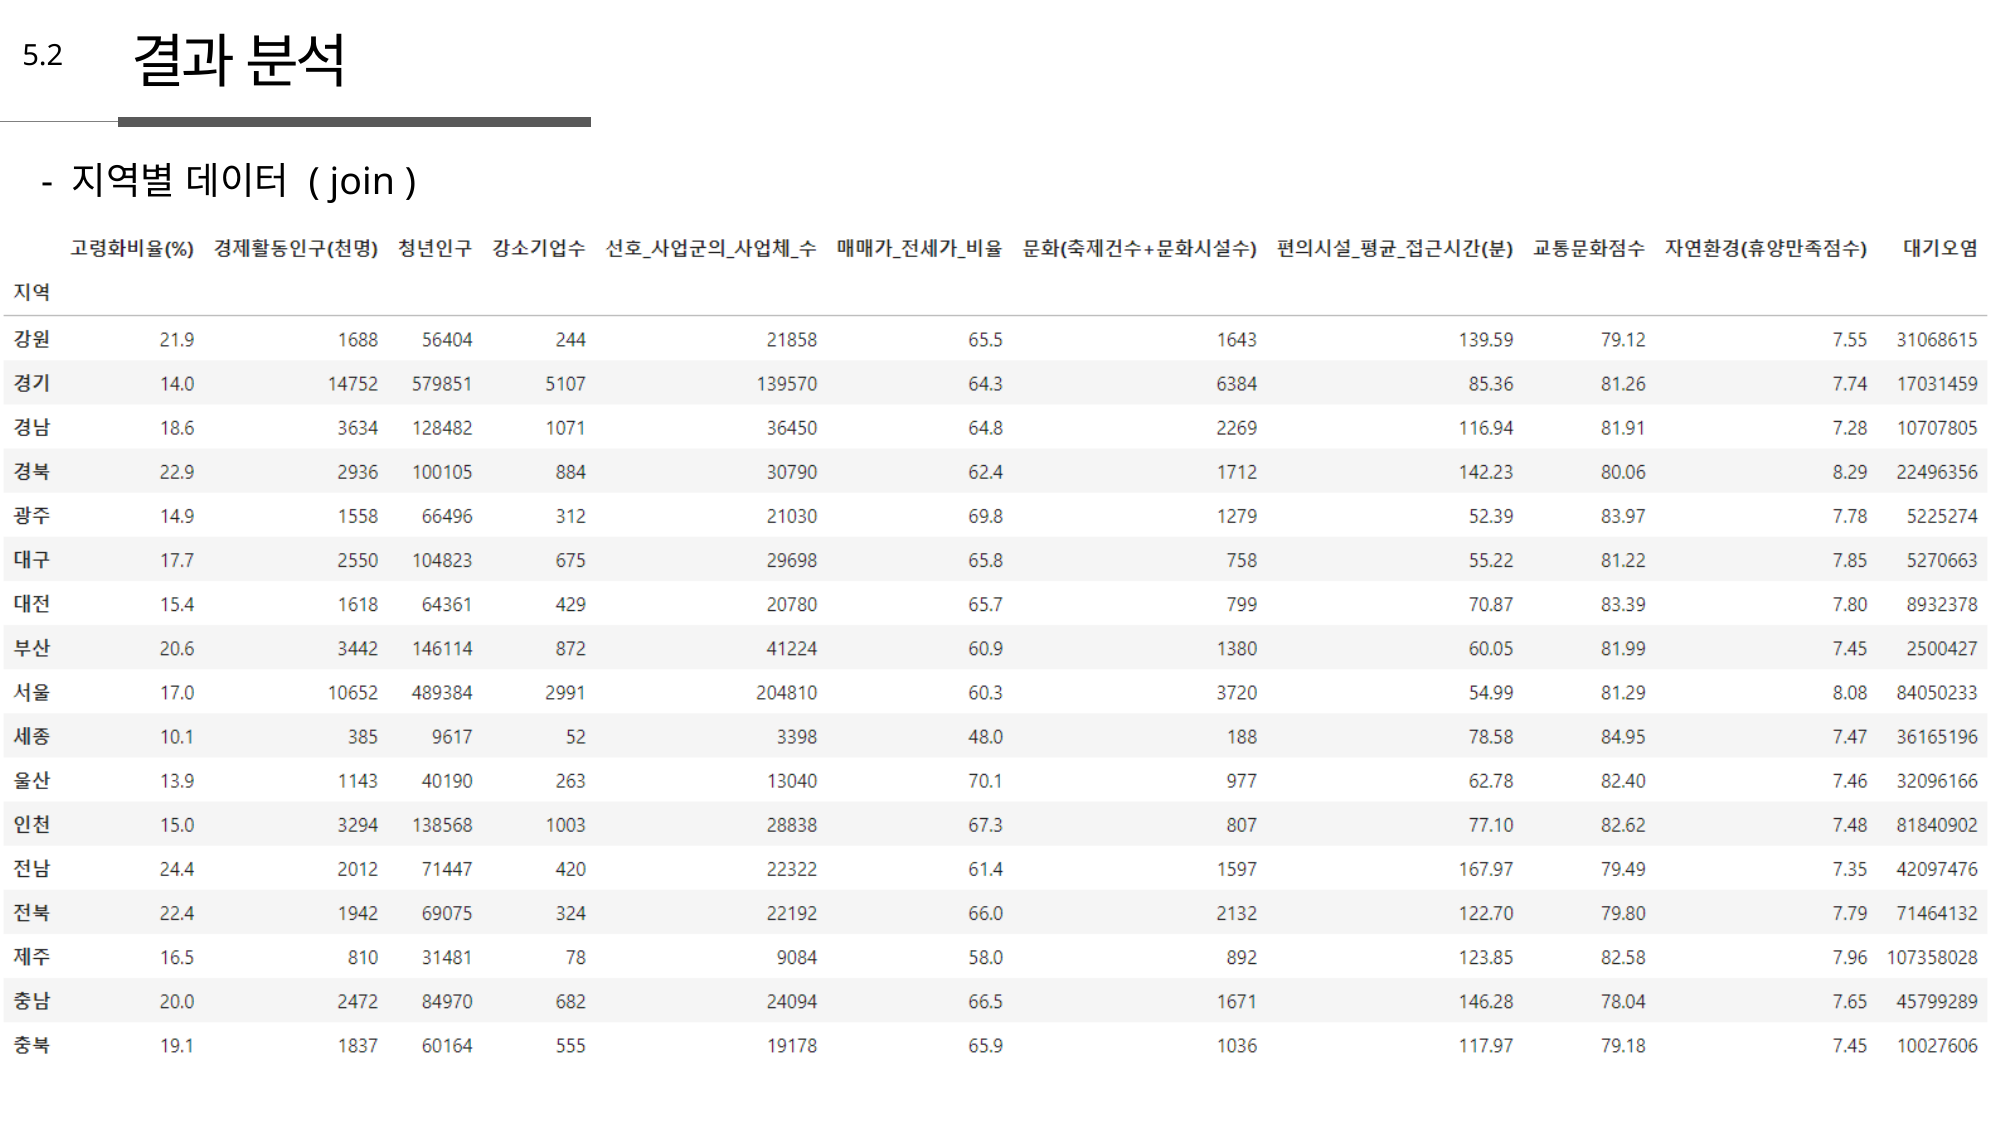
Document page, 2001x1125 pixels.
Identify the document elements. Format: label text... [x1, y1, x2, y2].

text_box 5.2 [7, 28, 79, 79]
text_box - 지역별 데이터 ( join ) [25, 149, 1992, 210]
text_box 결과 분석 [116, 16, 364, 102]
picture [0, 223, 2000, 1079]
